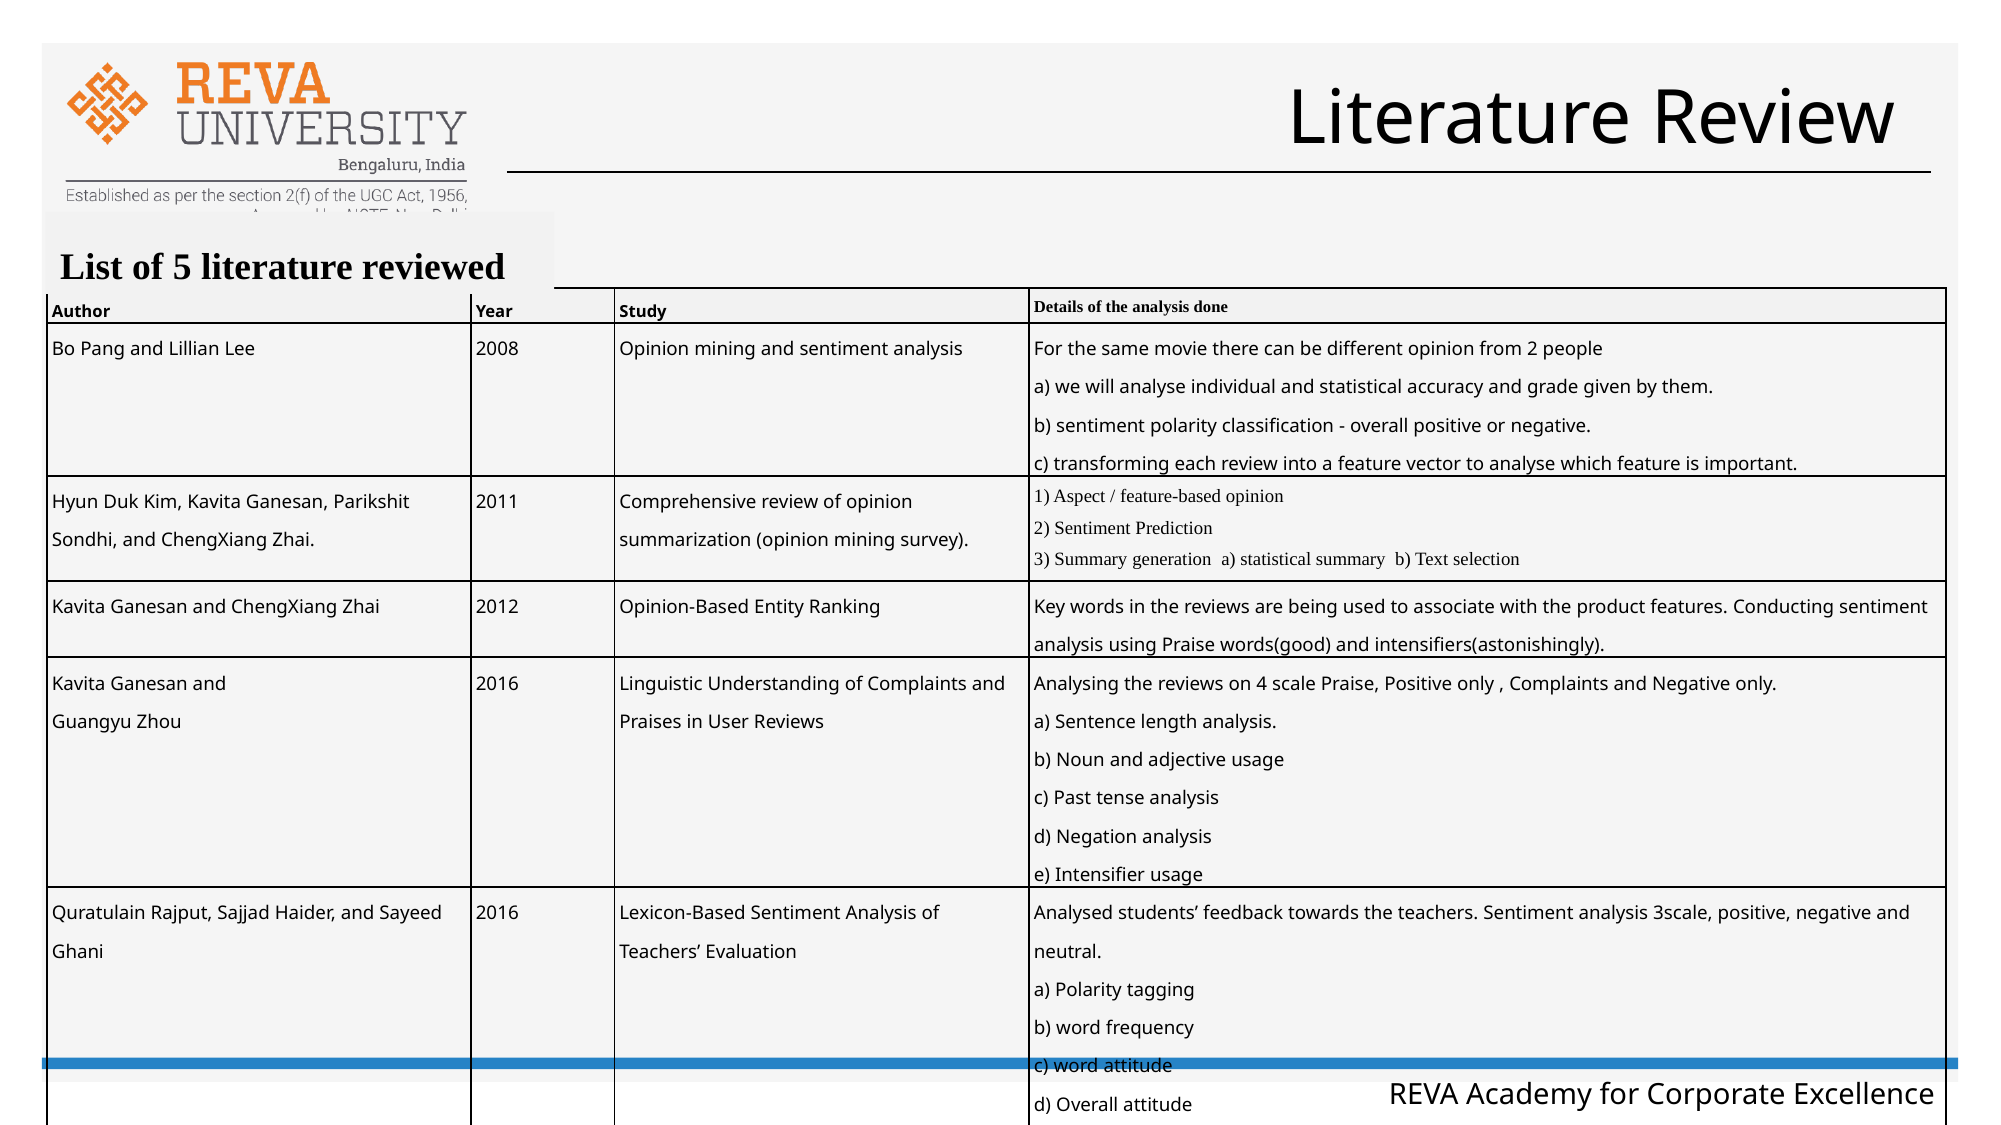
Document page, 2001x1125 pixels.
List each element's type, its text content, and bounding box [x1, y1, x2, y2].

table_cell Key words in the reviews are being used to associate with the product features. Conducting sentiment analysis using Praise words(good) and intensifiers(astonishingly). [1030, 582, 1945, 656]
text_box List of 5 literature reviewed [45, 211, 555, 294]
table_cell Kavita Ganesan and ChengXiang Zhai [48, 582, 470, 656]
picture [65, 62, 467, 211]
table_header Study [615, 289, 1028, 322]
table_cell Hyun Duk Kim, Kavita Ganesan, Parikshit Sondhi, and ChengXiang Zhai. [48, 477, 470, 580]
table_cell Kavita Ganesan and Guangyu Zhou [48, 658, 470, 886]
table_cell 2016 [472, 888, 614, 1125]
table_cell 2016 [472, 658, 614, 886]
table_cell Bo Pang and Lillian Lee [48, 324, 470, 475]
table_header Year [472, 289, 614, 322]
table_header Details of the analysis done [1030, 289, 1945, 322]
table_cell Linguistic Understanding of Complaints and Praises in User Reviews [615, 658, 1028, 886]
table_cell Lexicon-Based Sentiment Analysis of Teachers’ Evaluation [615, 888, 1028, 1125]
table_cell Quratulain Rajput, Sajjad Haider, and Sayeed Ghani [48, 888, 470, 1125]
table_cell Opinion mining and sentiment analysis [615, 324, 1028, 475]
table_cell Analysing the reviews on 4 scale Praise, Positive only , Complaints and Negative only. a) Sentence length analysis. b) Noun and adjective usage c) Past tense analysis d) Negation analysis e) Intensifier usage [1030, 658, 1945, 886]
table_cell Analysed students’ feedback towards the teachers. Sentiment analysis 3scale, positive, negative and neutral. a) Polarity tagging b) word frequency c) word attitude d) Overall attitude c) word cloud visualisation. [1030, 888, 1945, 1125]
table_cell 1) Aspect / feature-based opinion 2) Sentiment Prediction 3) Summary generation a) statistical summary b) Text selection [1030, 477, 1945, 580]
table_cell Comprehensive review of opinion summarization (opinion mining survey). [615, 477, 1028, 580]
table_cell 2008 [472, 324, 614, 475]
table_cell 2012 [472, 582, 614, 656]
table_cell 2011 [472, 477, 614, 580]
table_cell Opinion-Based Entity Ranking [615, 582, 1028, 656]
title Literature Review [555, 64, 1931, 175]
table_header Author [48, 294, 470, 322]
table_cell For the same movie there can be different opinion from 2 people a) we will analyse individual and statistical accuracy and grade given by them. b) sentiment polarity classification - overall positive or negative. c) transforming each review into a feature vector to analyse which feature is important. [1030, 324, 1945, 475]
